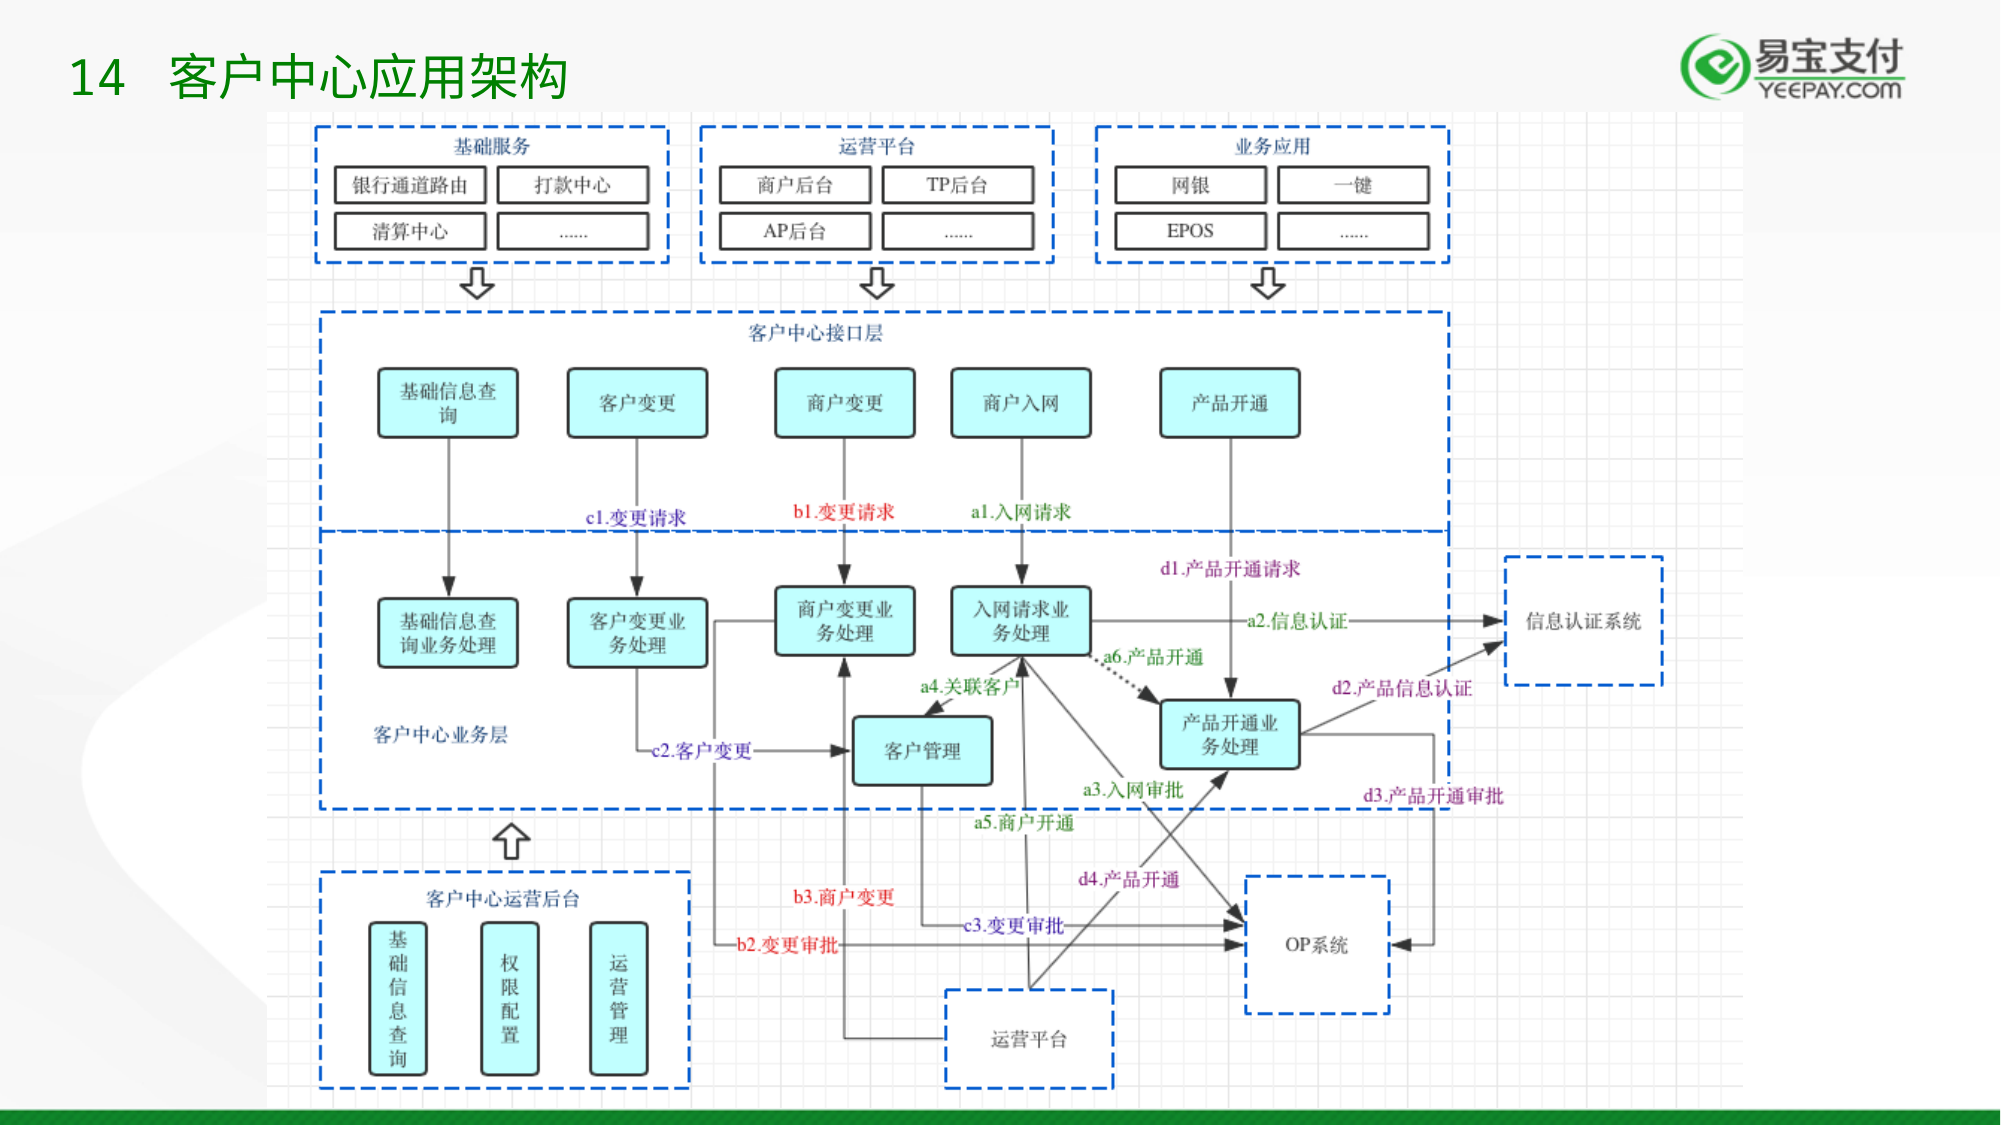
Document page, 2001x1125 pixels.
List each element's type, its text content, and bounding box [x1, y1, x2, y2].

text_box 14 客户中心应用架构 [52, 37, 584, 113]
picture [0, 0, 2001, 1125]
